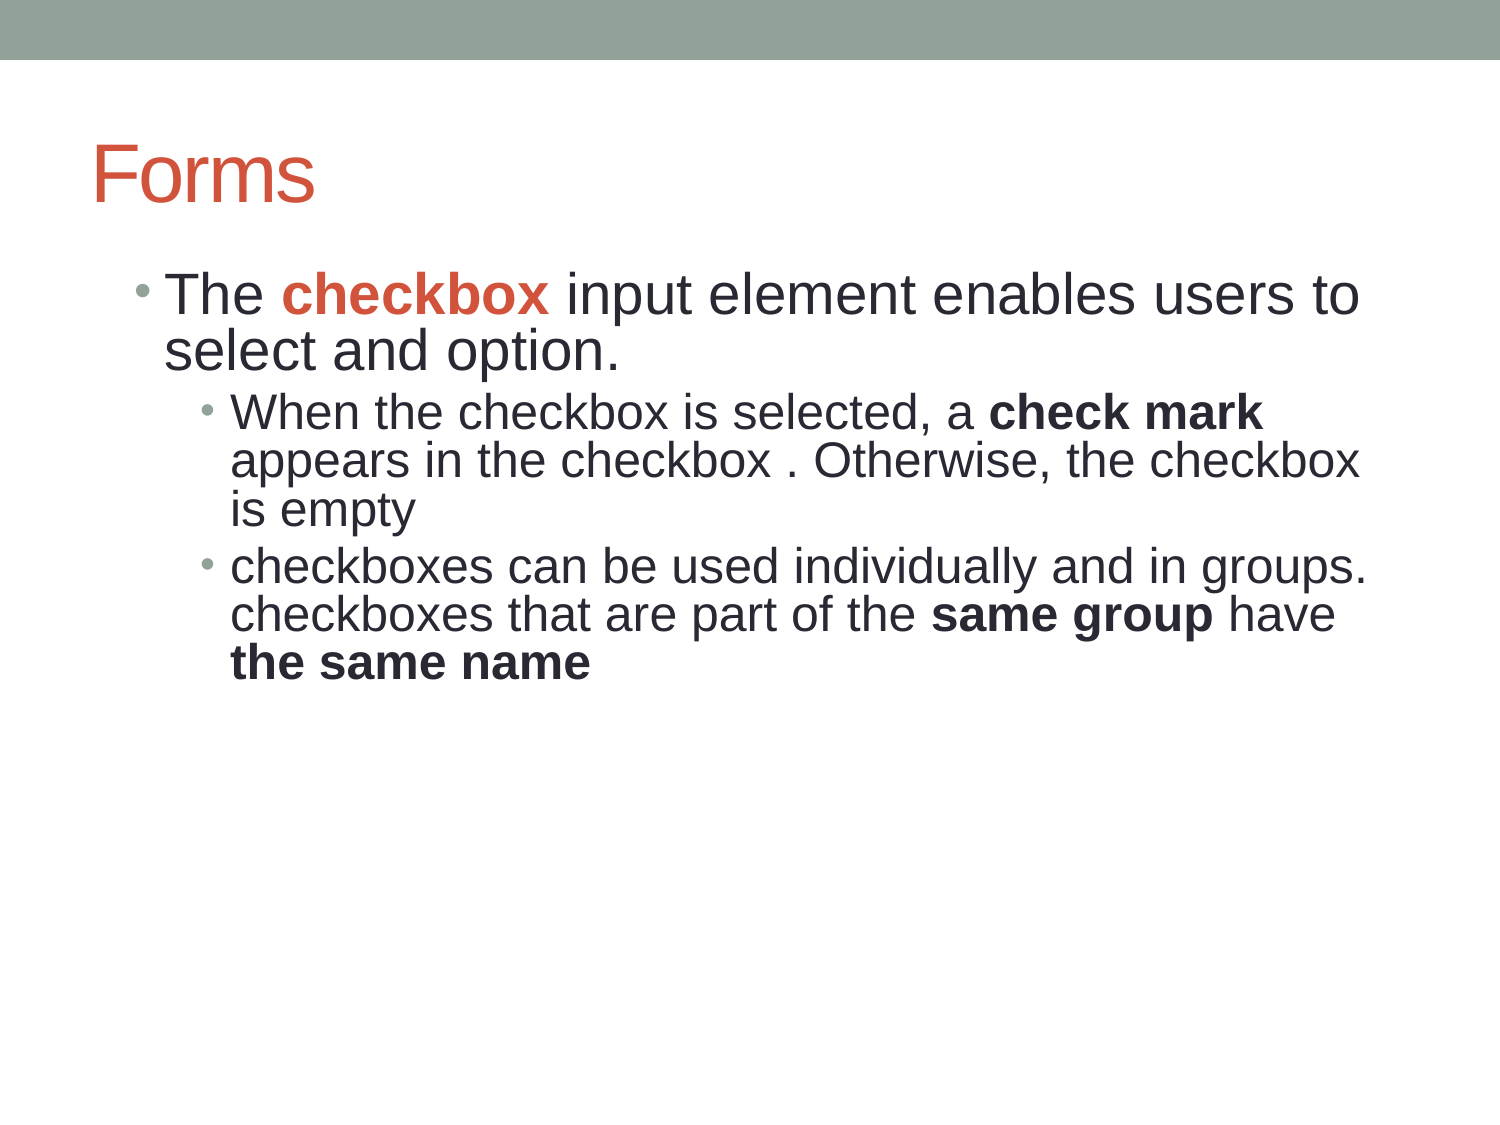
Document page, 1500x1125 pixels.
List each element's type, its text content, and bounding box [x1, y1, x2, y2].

list The checkbox input element enables users to select and option. When the checkbox is selected, a check mark appears in the checkbox . Otherwise, the checkbox is empty checkboxes can be used individually and in groups. checkboxes that are part of the same group have the same name [75, 262, 1425, 1063]
title Forms [75, 87, 1425, 250]
